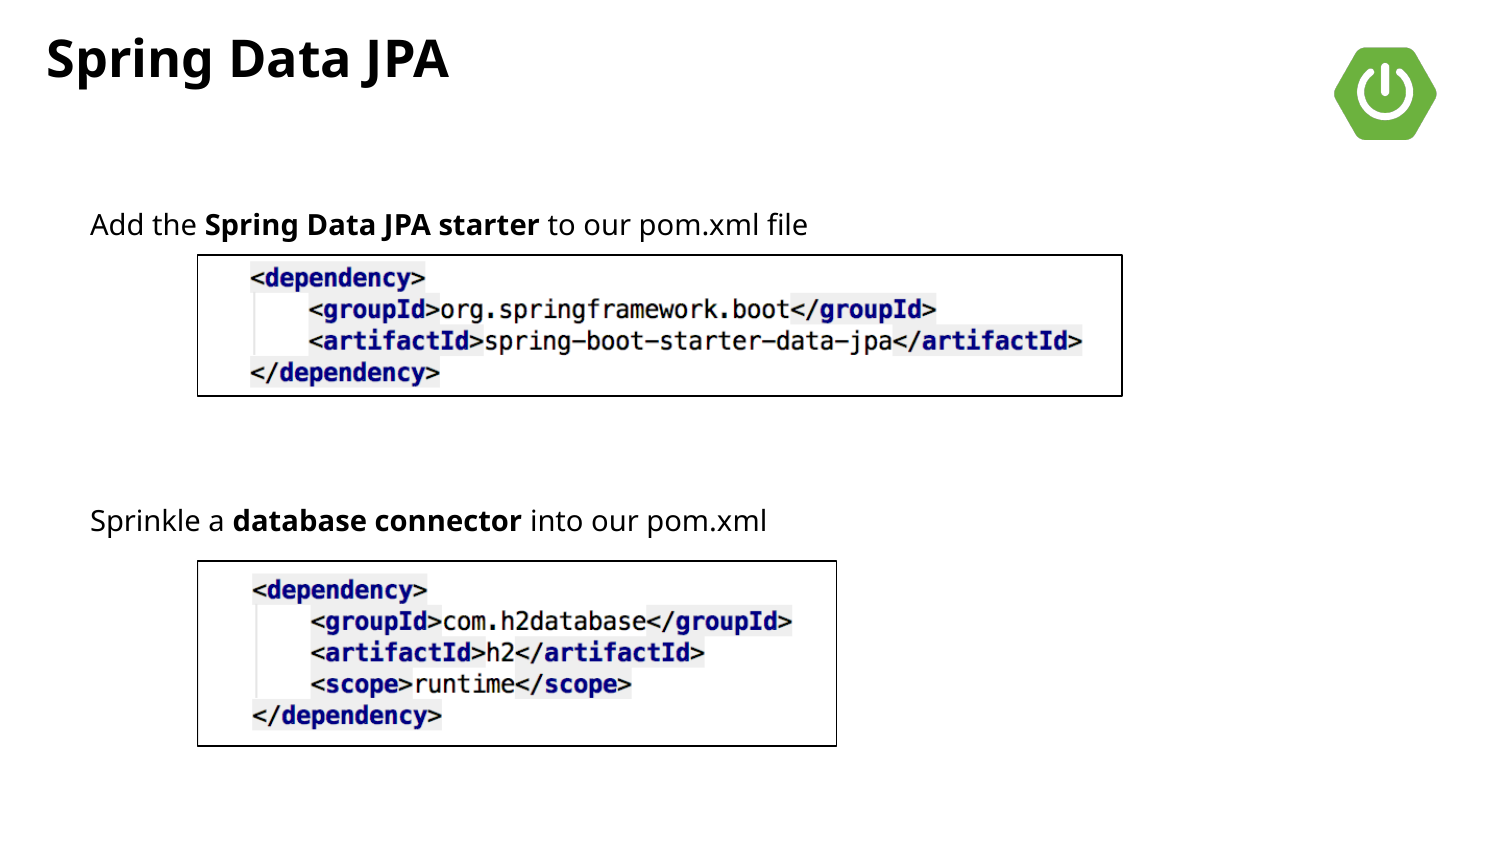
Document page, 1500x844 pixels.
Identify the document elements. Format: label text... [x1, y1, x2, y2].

picture [198, 561, 837, 746]
text_box Sprinkle a database connector into our pom.xml [74, 477, 804, 554]
title Spring Data JPA [31, 24, 1315, 90]
picture [198, 255, 1122, 396]
text_box Add the Spring Data JPA starter to our pom.xml file [75, 181, 835, 285]
picture [1316, 24, 1453, 163]
